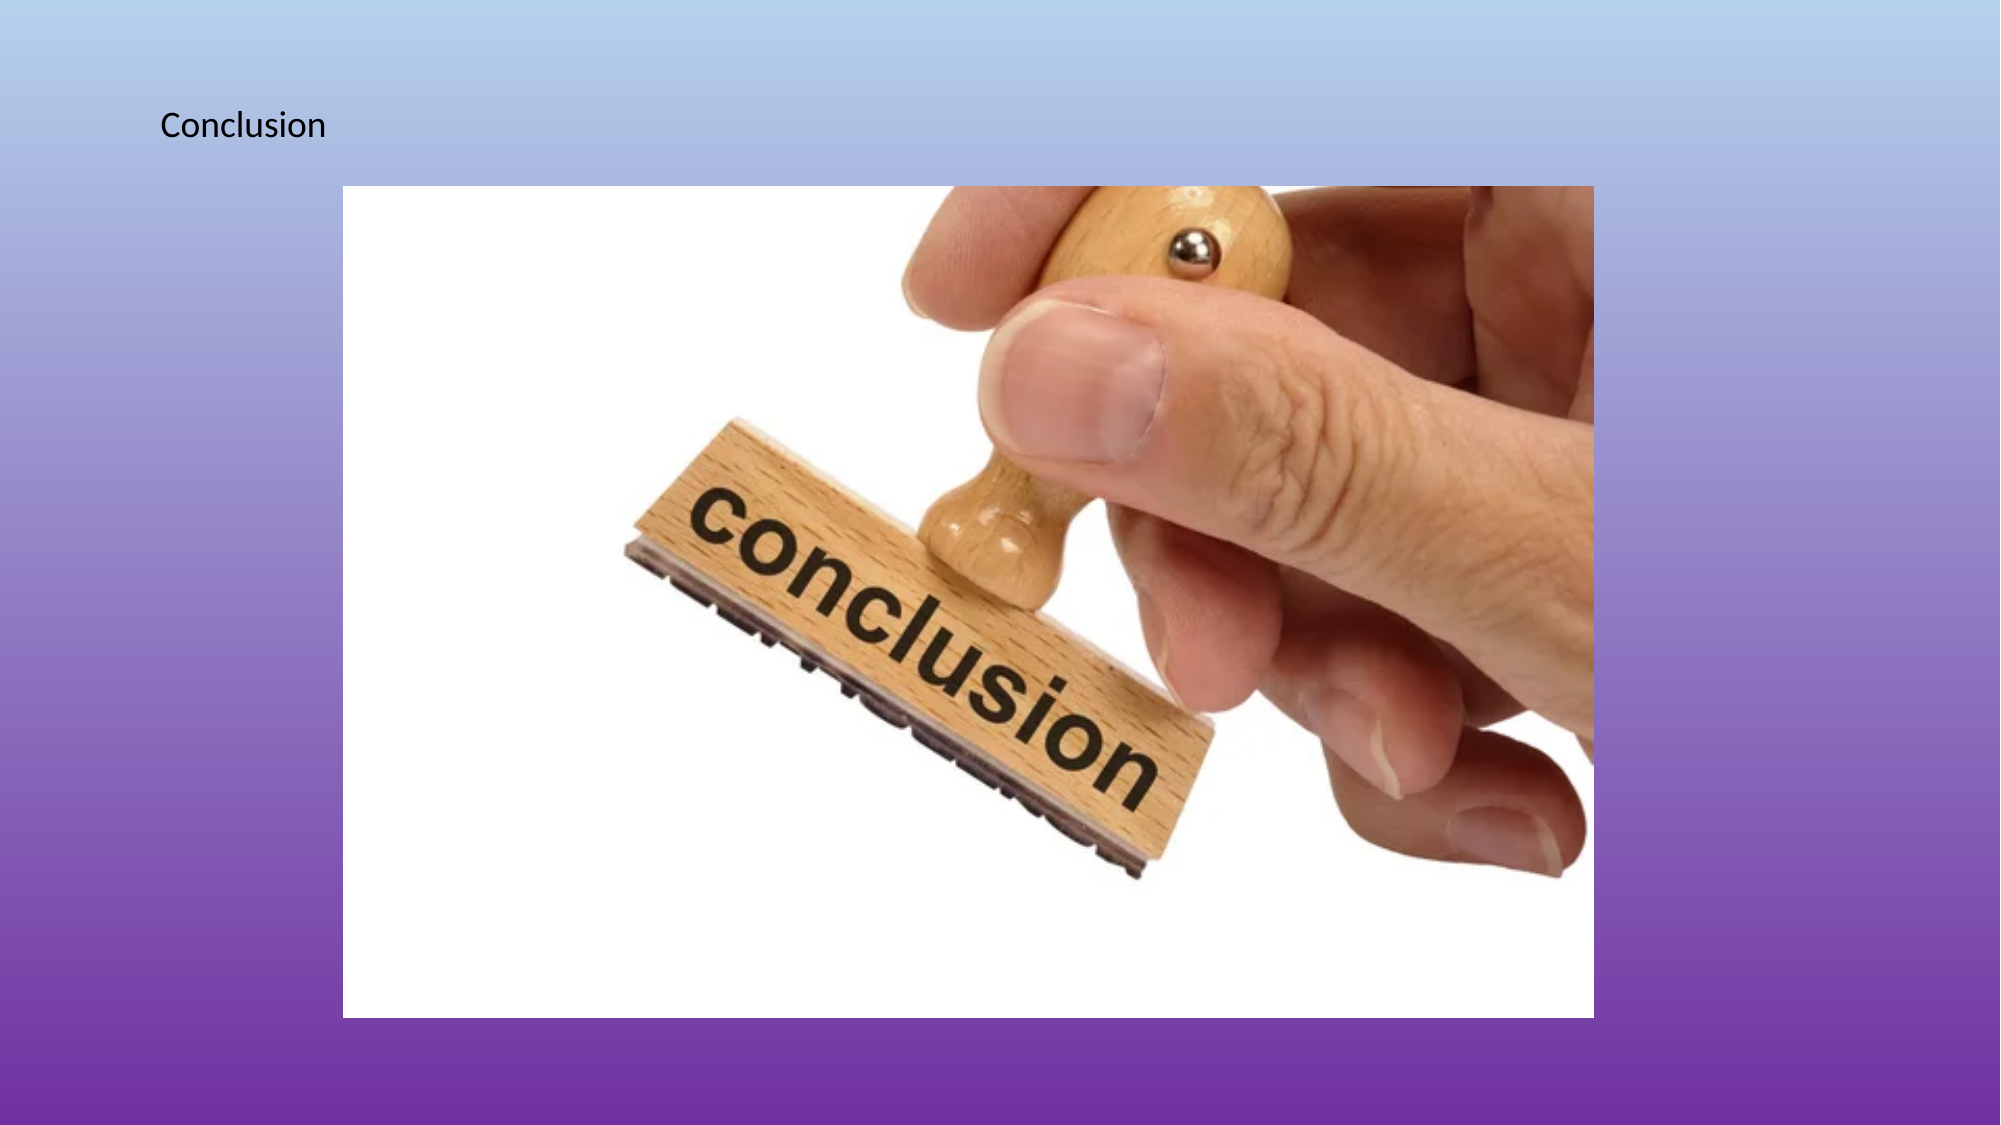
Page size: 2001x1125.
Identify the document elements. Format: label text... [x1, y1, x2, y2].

picture [343, 186, 1594, 1018]
text_box Conclusion [145, 92, 342, 153]
